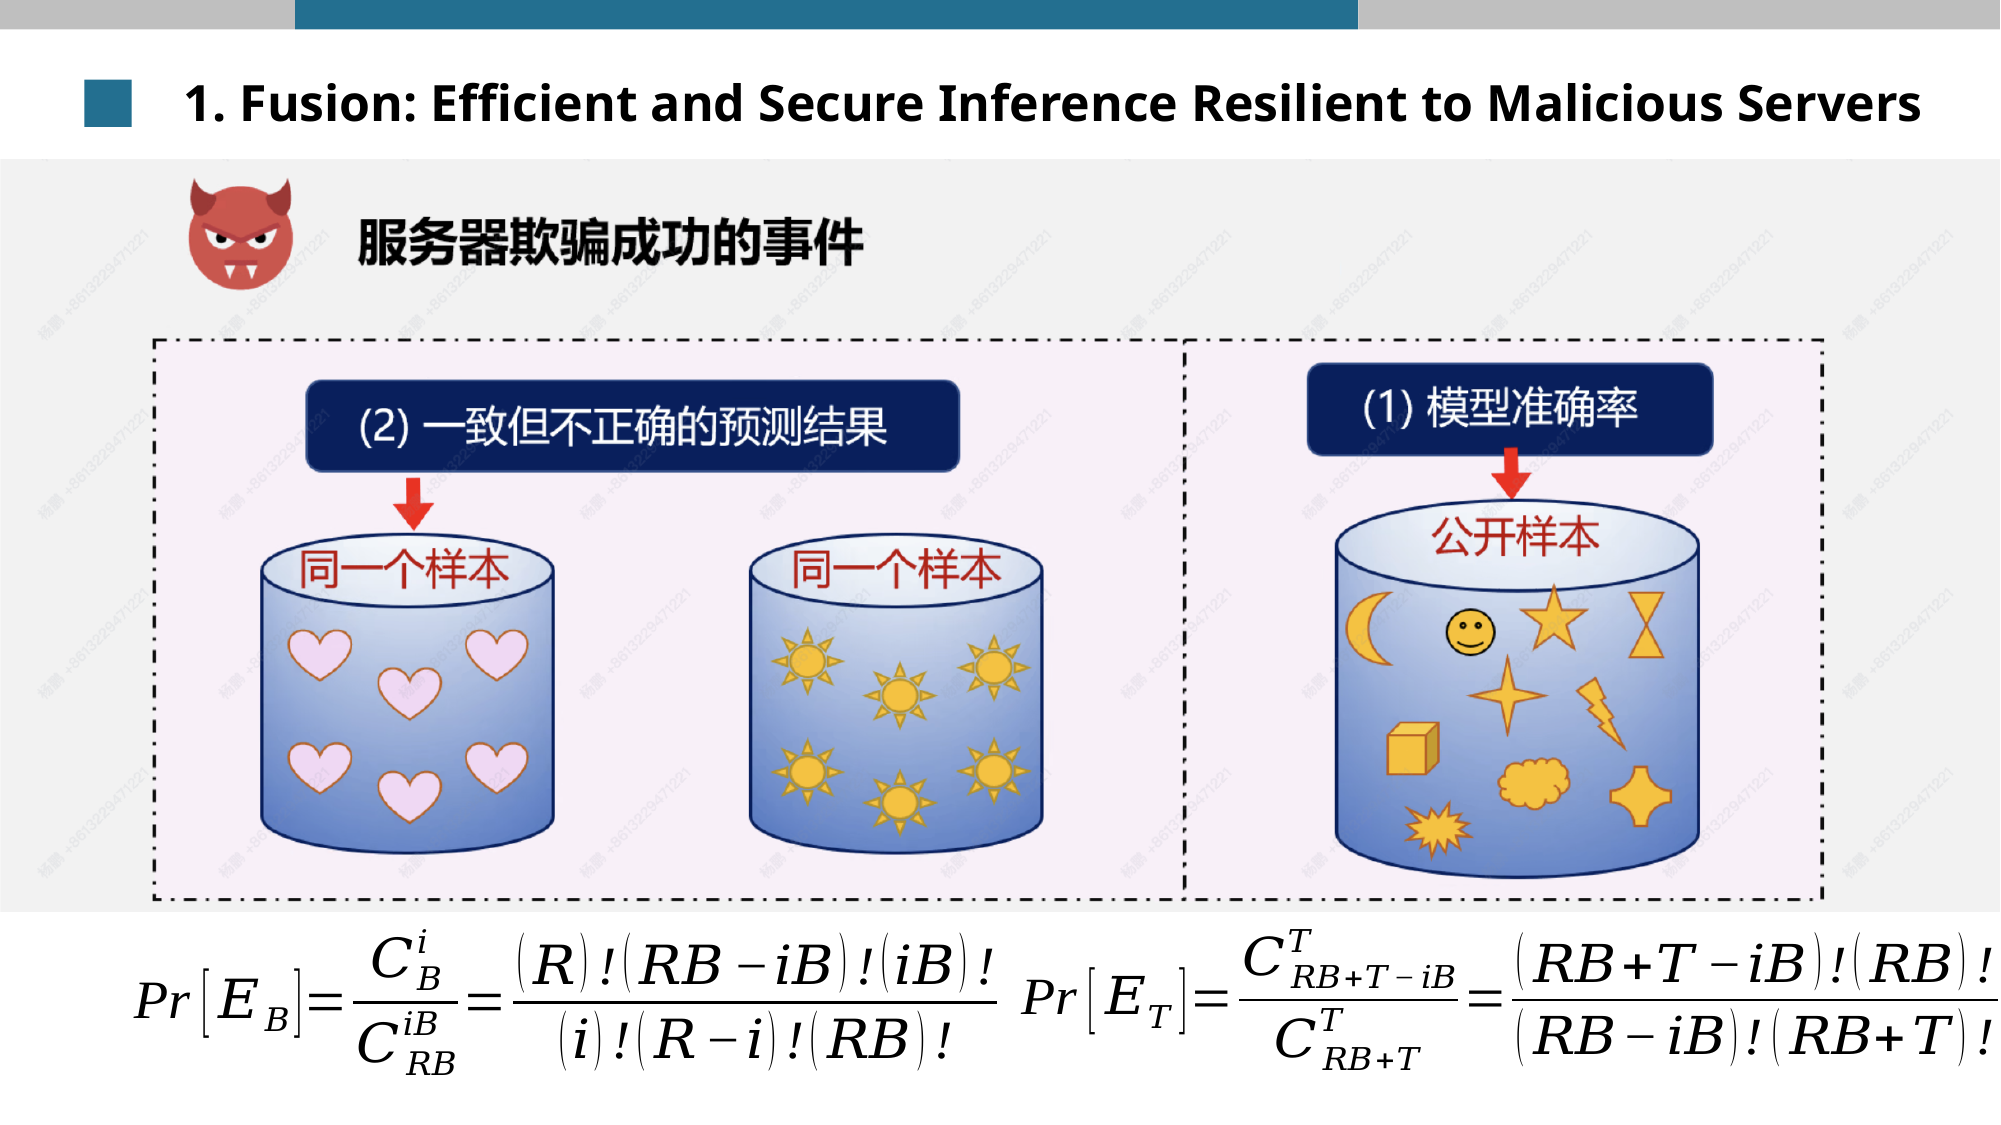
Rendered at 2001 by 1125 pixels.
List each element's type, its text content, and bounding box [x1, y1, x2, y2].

picture [0, 159, 2000, 912]
text_box 1. Fusion: Efficient and Secure Inference Resilient to Malicious Servers [169, 64, 1939, 139]
